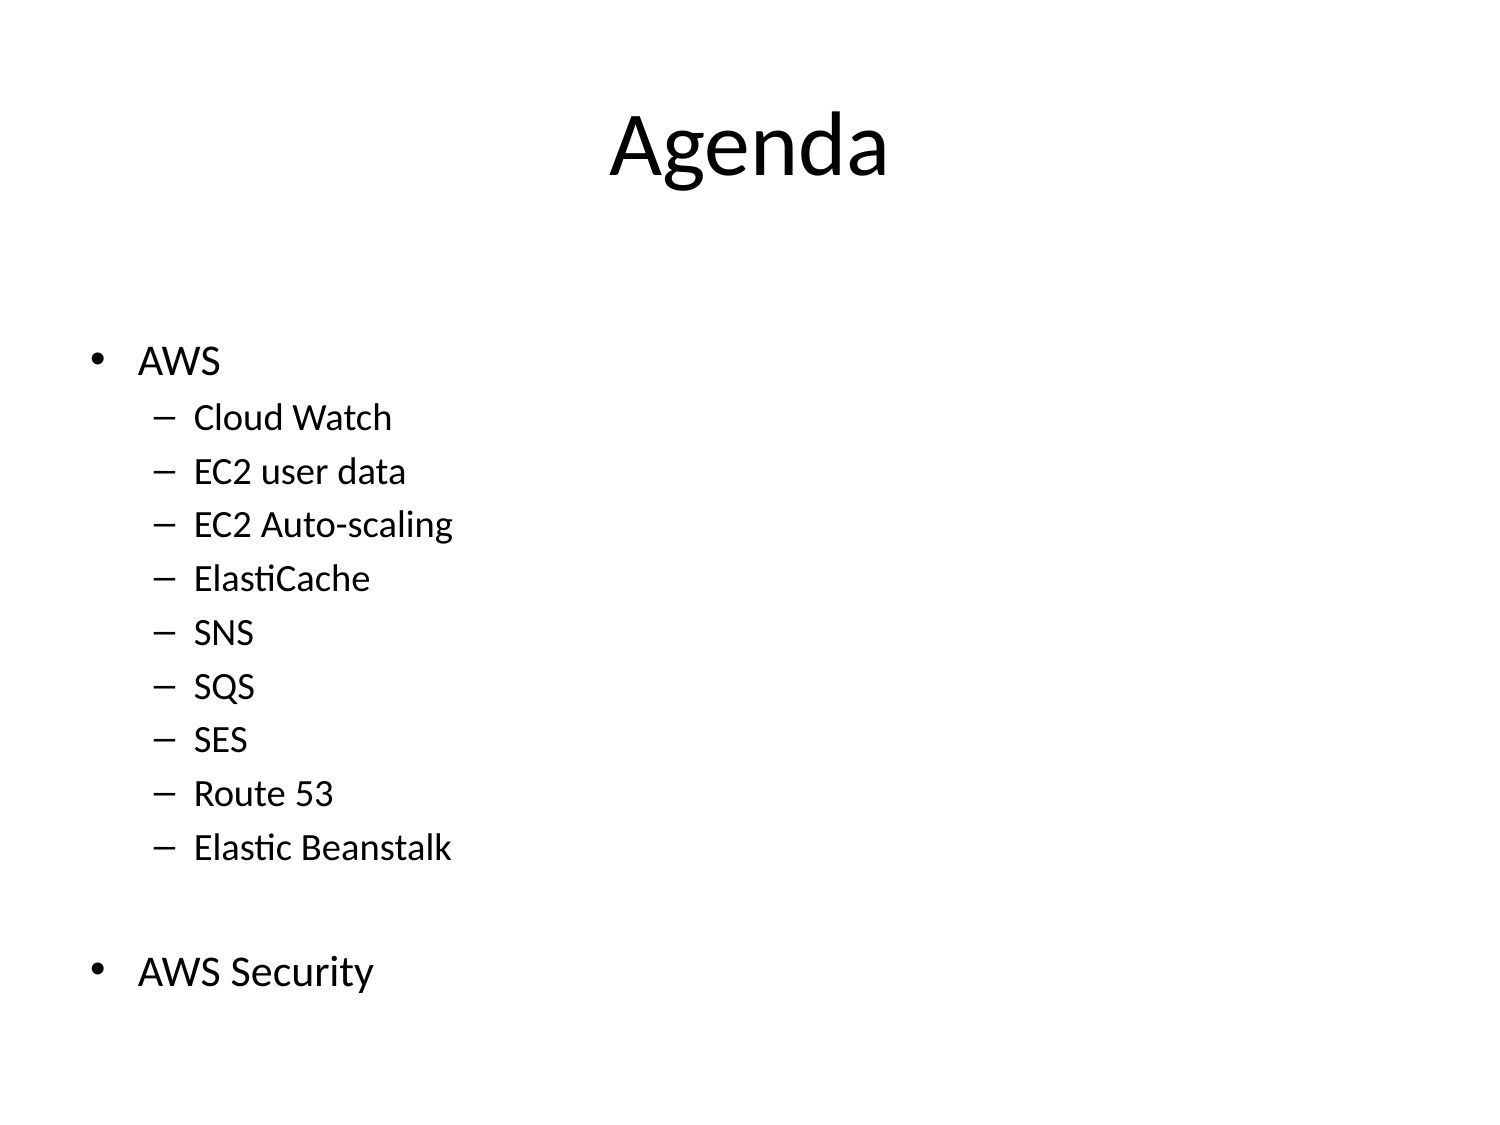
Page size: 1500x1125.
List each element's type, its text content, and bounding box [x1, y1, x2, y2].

title Agenda [75, 45, 1425, 233]
list AWS Cloud Watch EC2 user data EC2 Auto-scaling ElastiCache SNS SQS SES Route 53 Elastic Beanstalk AWS Security [75, 262, 1425, 1005]
